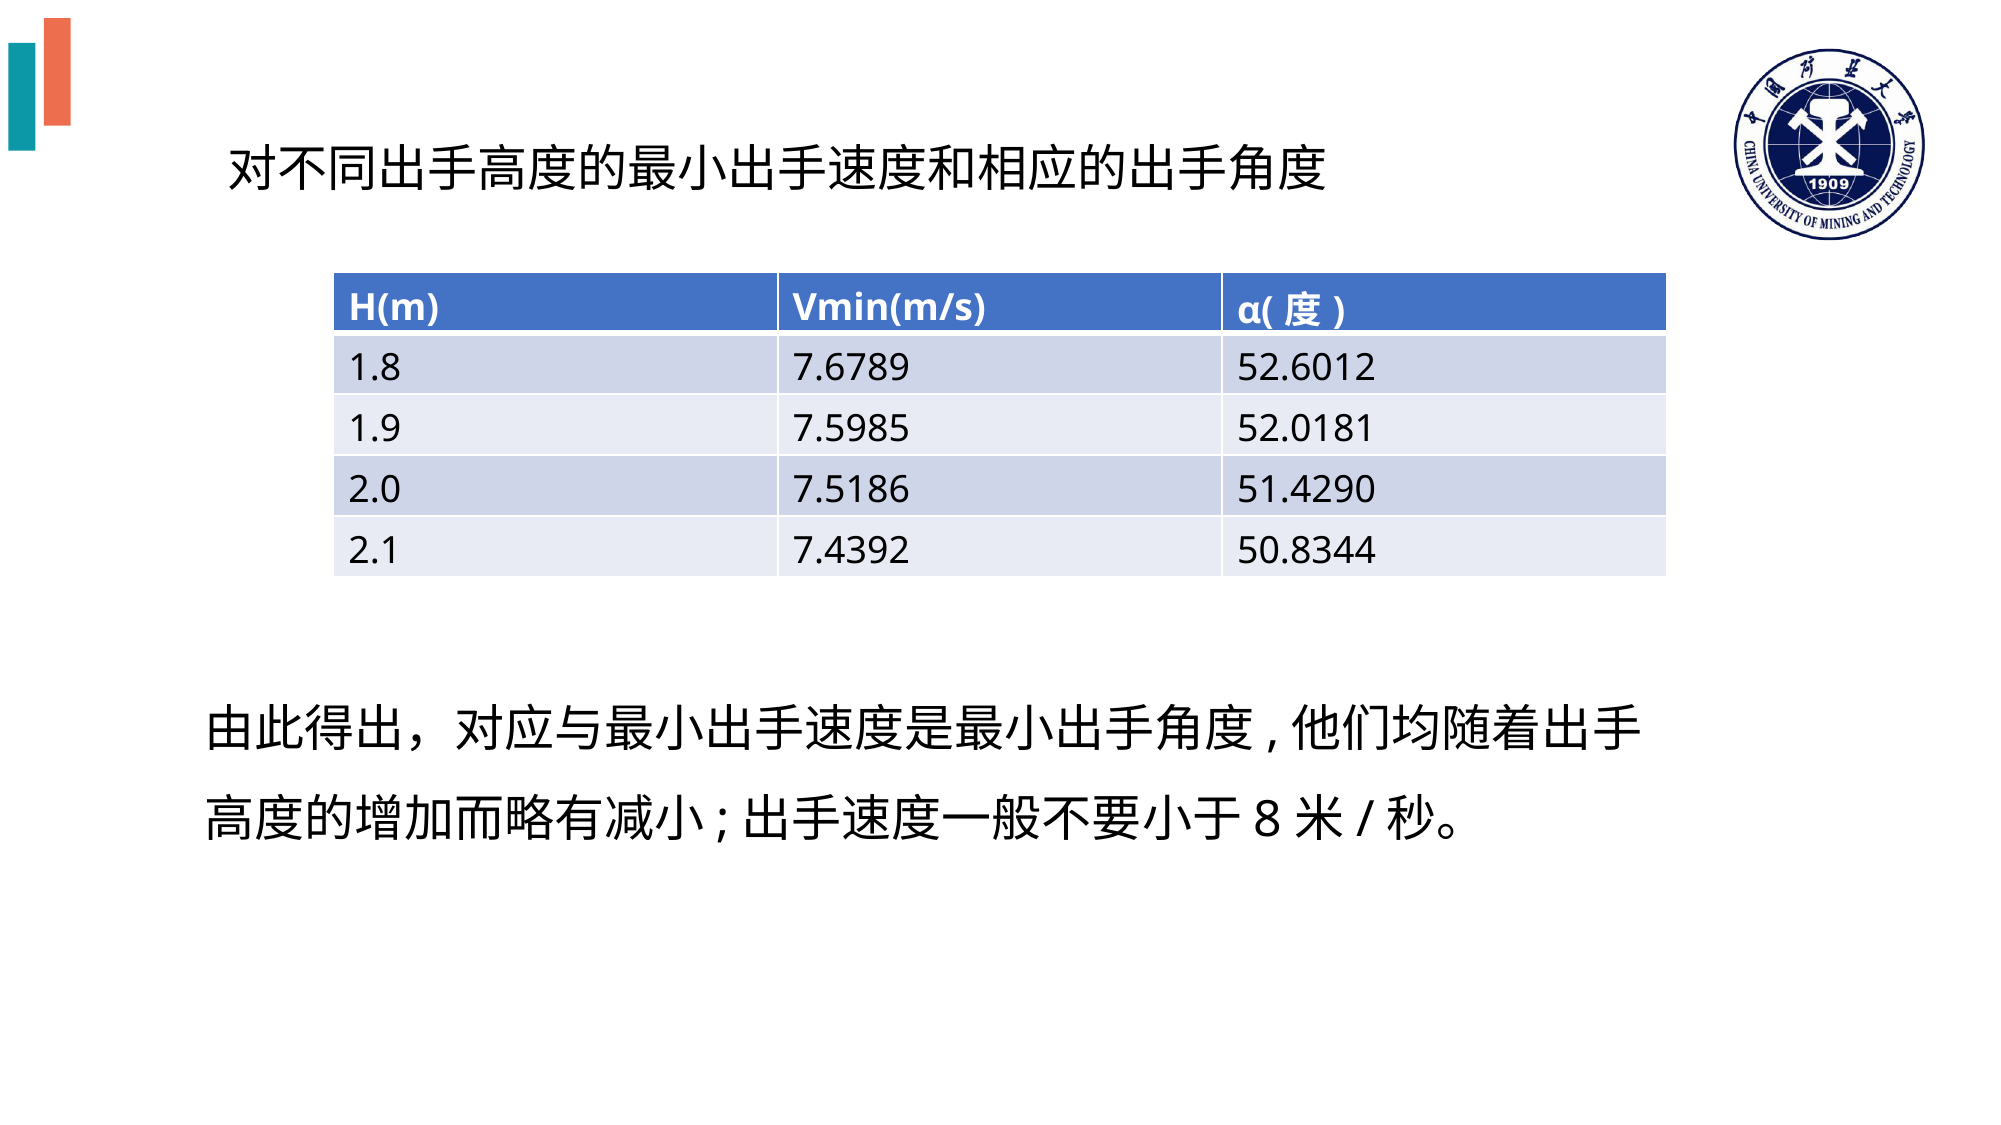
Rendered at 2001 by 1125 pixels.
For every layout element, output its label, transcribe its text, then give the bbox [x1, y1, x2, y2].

table_cell 2.1 [334, 517, 777, 576]
text_box [7, 42, 36, 152]
table_cell 50.8344 [1223, 517, 1666, 576]
table_cell 52.6012 [1223, 336, 1666, 393]
table_header α(度) [1223, 273, 1666, 330]
text_box 对不同出手高度的最小出手速度和相应的出手角度 [213, 129, 1531, 204]
table_cell 7.6789 [779, 336, 1221, 393]
text_box 由此得出，对应与最小出手速度是最小出手角度,他们均随着出手高度的增加而略有减小;出手速度一般不要小于8米/秒。 [189, 659, 1678, 854]
table_cell 7.5186 [779, 456, 1221, 515]
table_cell 52.0181 [1223, 395, 1666, 454]
picture [1706, 19, 1959, 272]
table_cell 2.0 [334, 456, 777, 515]
table_cell 1.8 [334, 336, 777, 393]
text_box [43, 17, 72, 127]
table_header H(m) [334, 273, 777, 330]
table_cell 7.5985 [779, 395, 1221, 454]
table_header Vmin(m/s) [779, 273, 1221, 330]
table_cell 7.4392 [779, 517, 1221, 576]
table_cell 1.9 [334, 395, 777, 454]
table_cell 51.4290 [1223, 456, 1666, 515]
